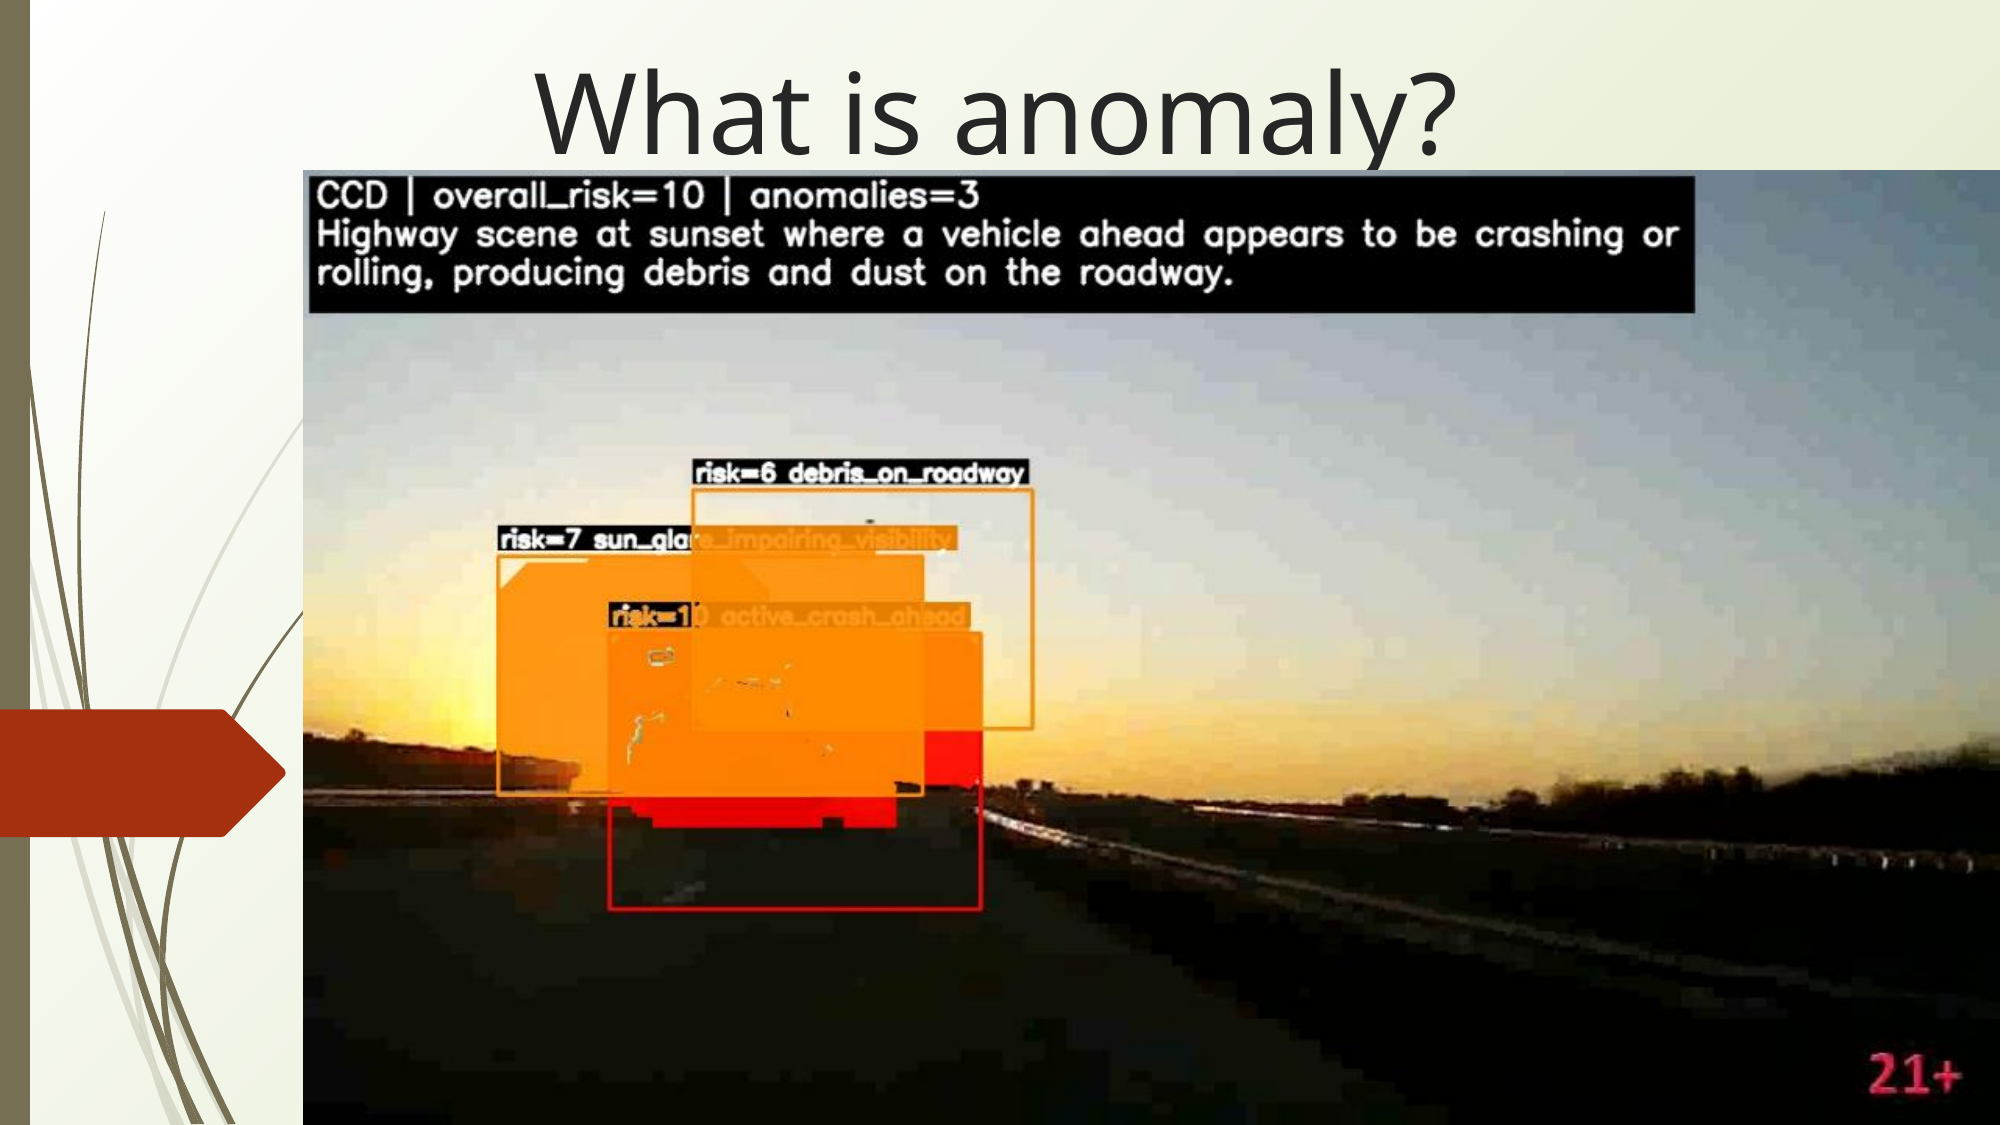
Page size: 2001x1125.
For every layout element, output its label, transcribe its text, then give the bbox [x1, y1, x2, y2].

title What is anomaly? [518, 0, 1982, 169]
picture [303, 170, 2000, 1125]
